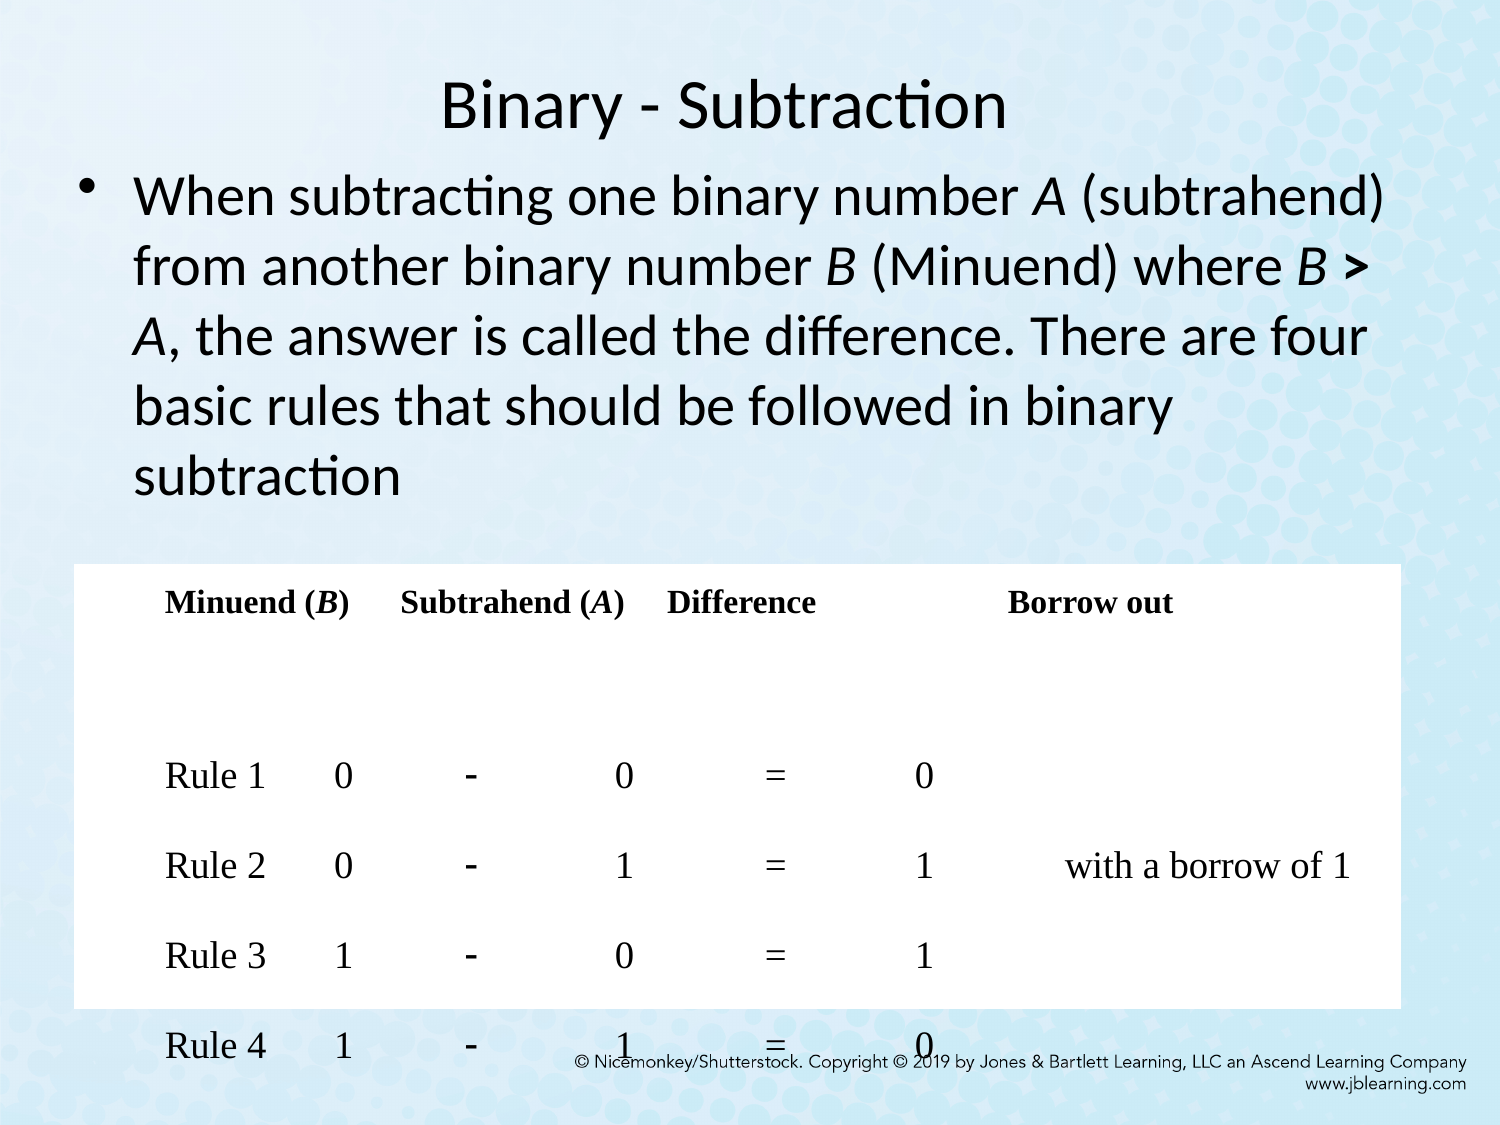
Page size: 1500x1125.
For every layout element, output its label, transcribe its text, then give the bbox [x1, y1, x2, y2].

text_box Minuend (B) Subtrahend (A) Difference Borrow out Rule 1 0  0 = 0 Rule 2 0  1 = 1 with a borrow of 1 Rule 3 1  0 = 1 Rule 4 1  1 = 0 [75, 565, 1400, 1009]
picture [0, 0, 1500, 1125]
title Binary - Subtraction [212, 50, 1238, 149]
list When subtracting one binary number A (subtrahend) from another binary number B (Minuend) where B > A, the answer is called the difference. There are four basic rules that should be followed in binary subtraction [62, 149, 1413, 525]
